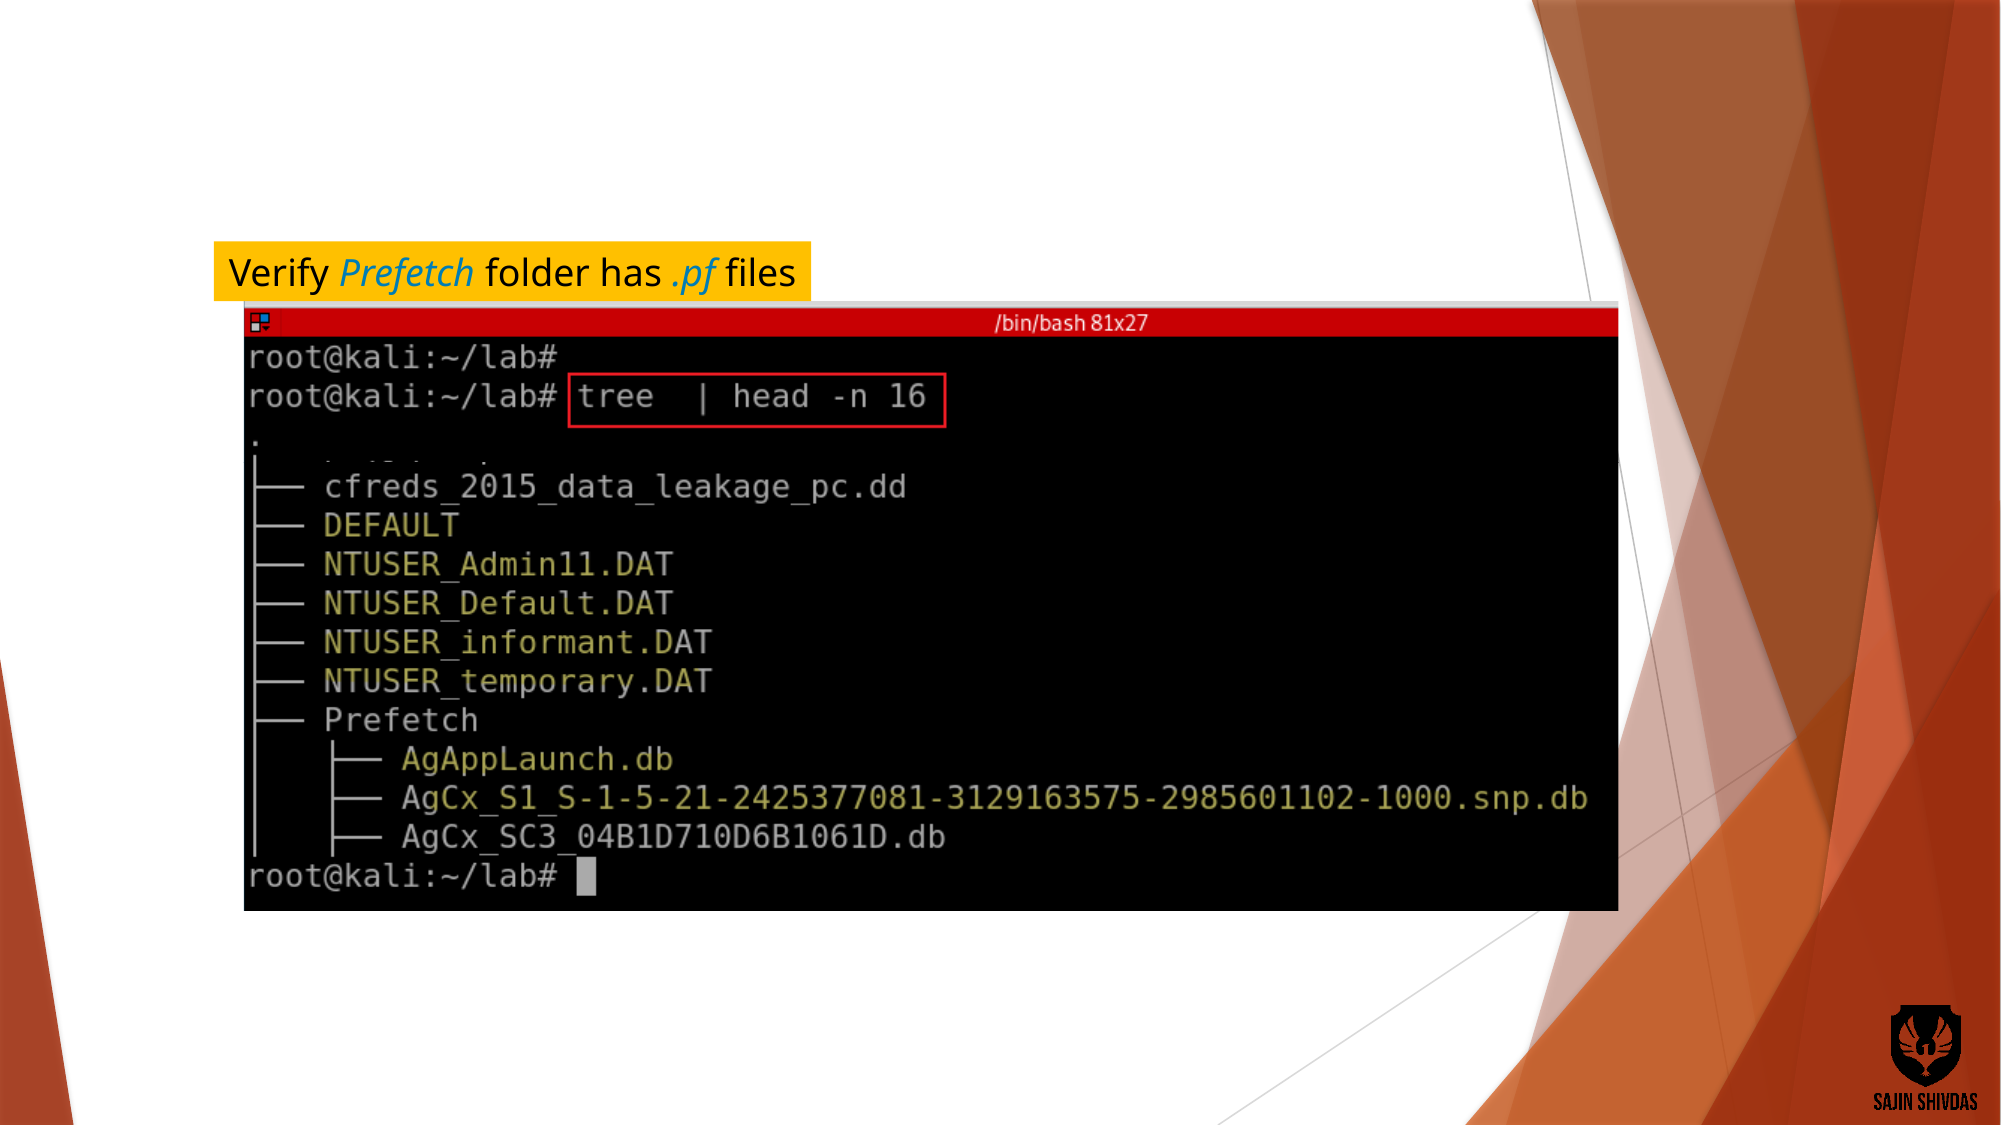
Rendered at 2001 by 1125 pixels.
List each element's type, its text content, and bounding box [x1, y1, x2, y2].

picture [243, 301, 1619, 911]
picture [1862, 994, 1992, 1124]
text_box Verify Prefetch folder has .pf files [213, 241, 812, 302]
